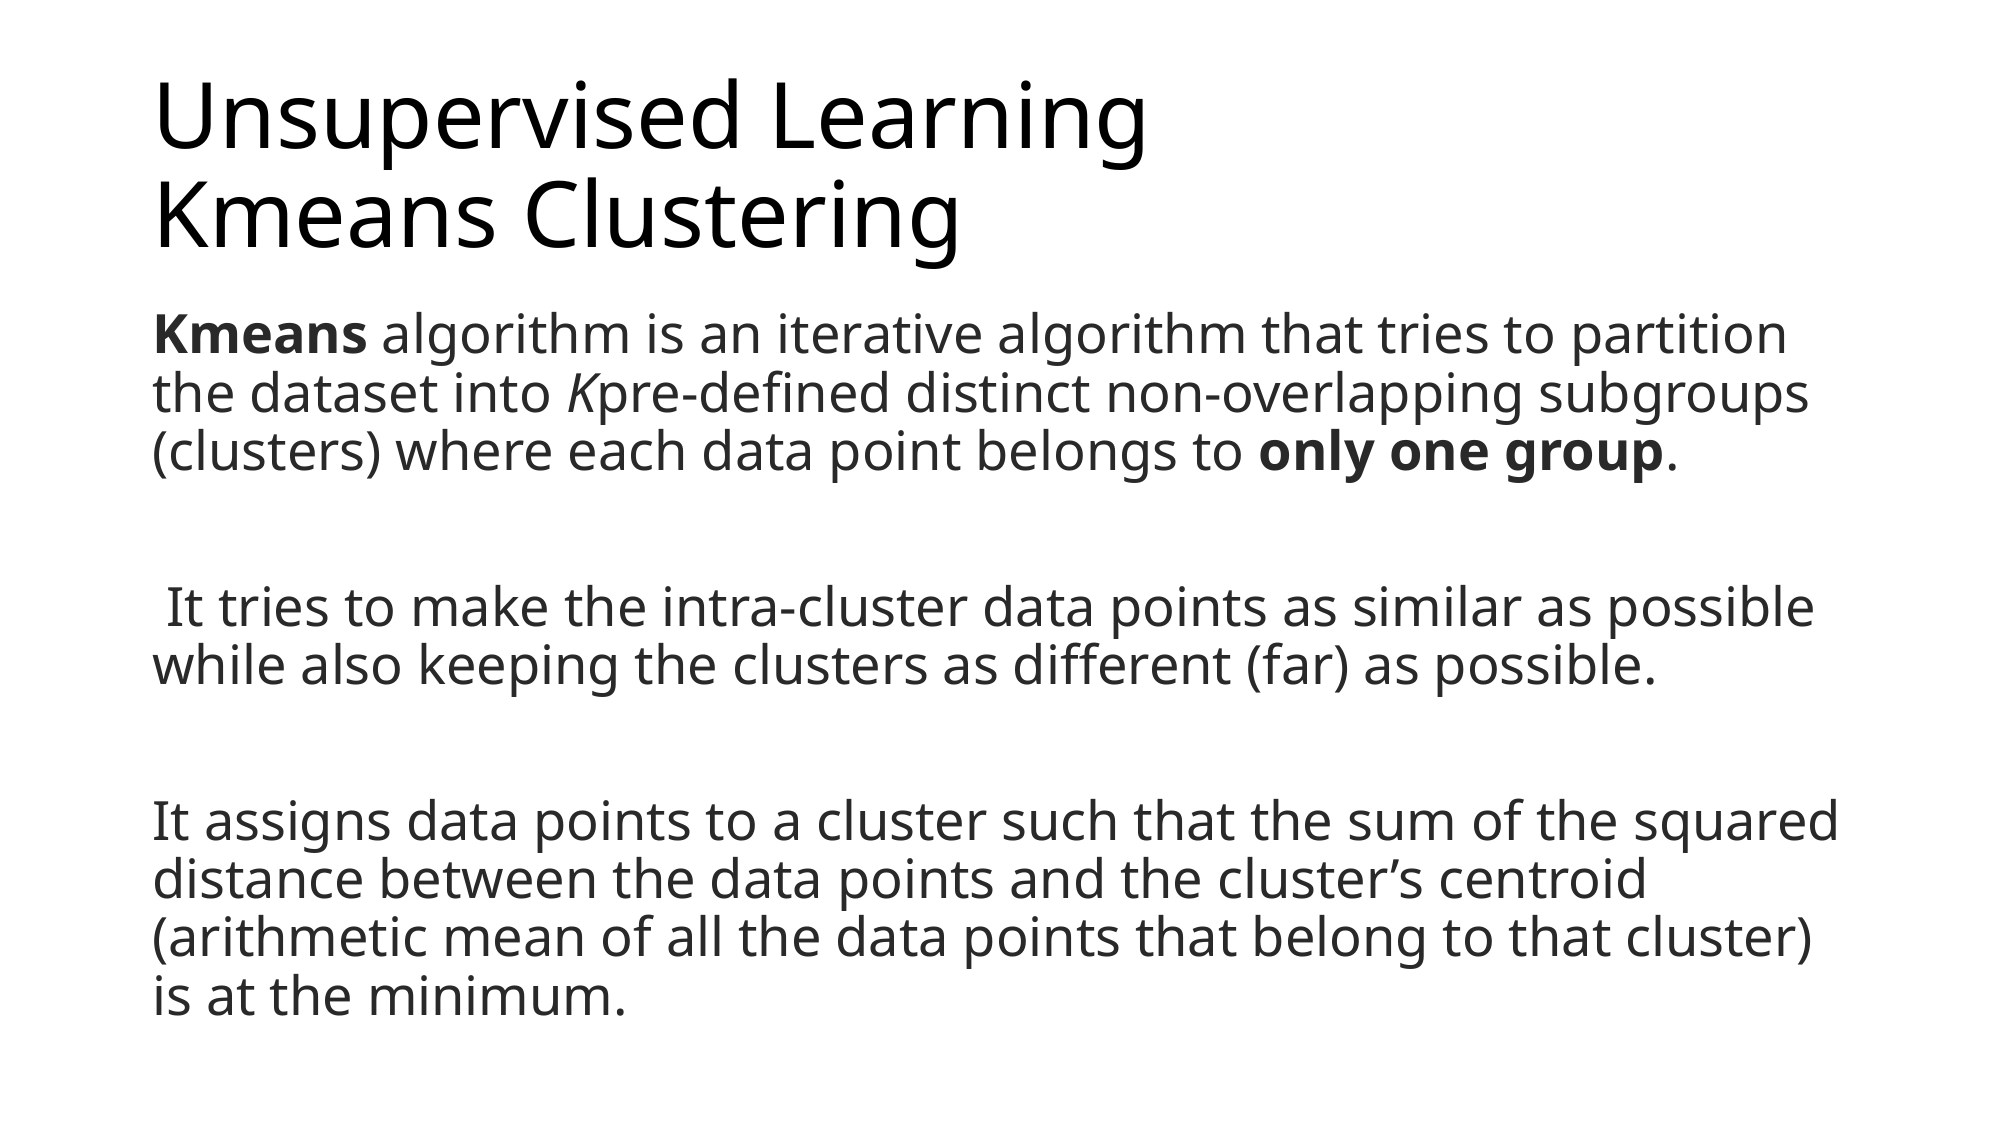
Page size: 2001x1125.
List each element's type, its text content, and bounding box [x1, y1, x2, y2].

title Unsupervised Learning Kmeans Clustering [137, 59, 1863, 278]
list Kmeans algorithm is an iterative algorithm that tries to partition the dataset into Kpre-defined distinct non-overlapping subgroups (clusters) where each data point belongs to only one group. It tries to make the intra-cluster data points as similar as possible while also keeping the clusters as different (far) as possible. It assigns data points to a cluster such that the sum of the squared distance between the data points and the cluster’s centroid (arithmetic mean of all the data points that belong to that cluster) is at the minimum. [137, 299, 1863, 1096]
